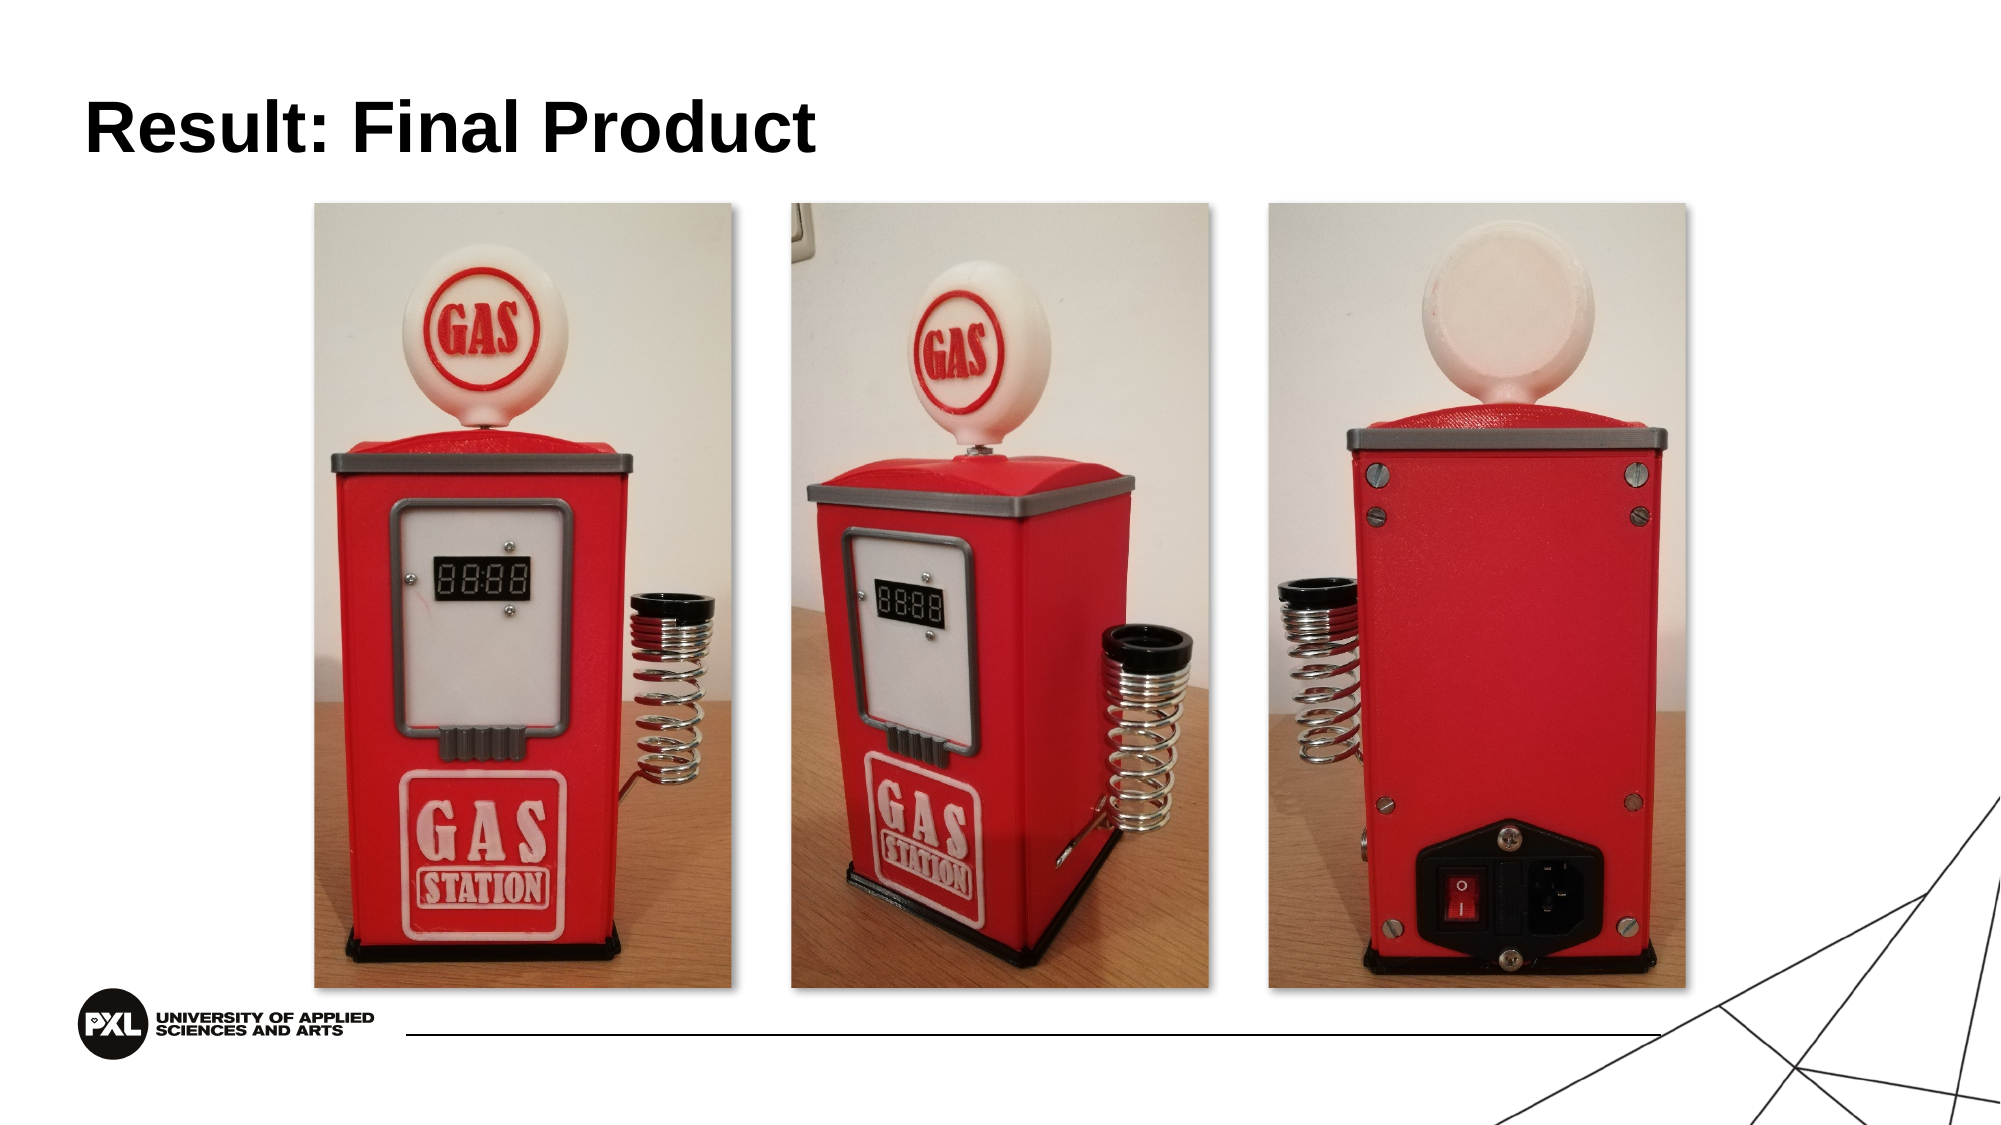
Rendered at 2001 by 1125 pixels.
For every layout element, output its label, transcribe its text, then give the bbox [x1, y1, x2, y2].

picture [314, 203, 732, 988]
picture [1268, 203, 2001, 1125]
title Result: Final Product [84, 89, 1916, 251]
picture [791, 203, 1209, 988]
